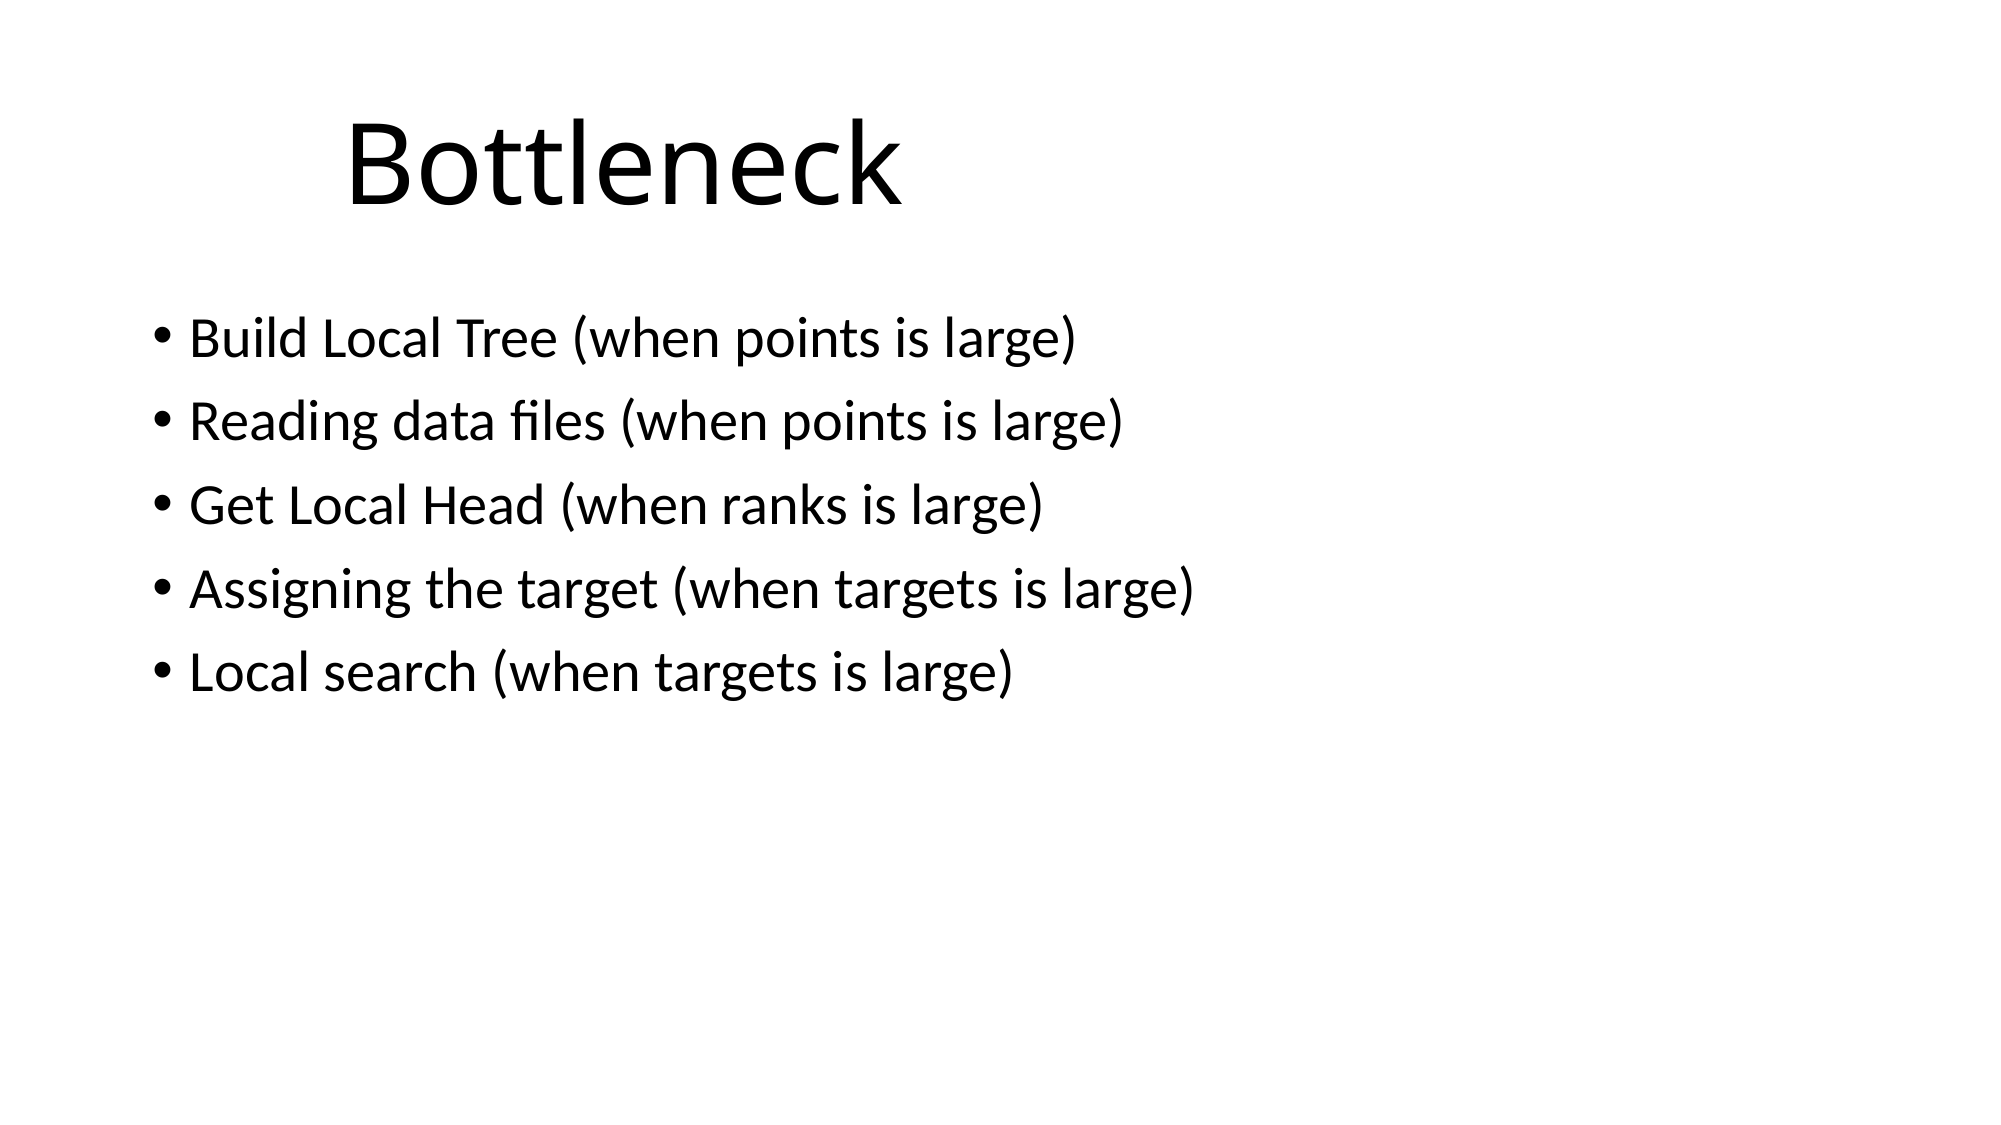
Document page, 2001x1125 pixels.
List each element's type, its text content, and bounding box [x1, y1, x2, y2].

list Build Local Tree (when points is large) Reading data files (when points is large) Get Local Head (when ranks is large) Assigning the target (when targets is large) Local search (when targets is large) [137, 299, 1863, 1014]
title Bottleneck [137, 59, 1863, 278]
